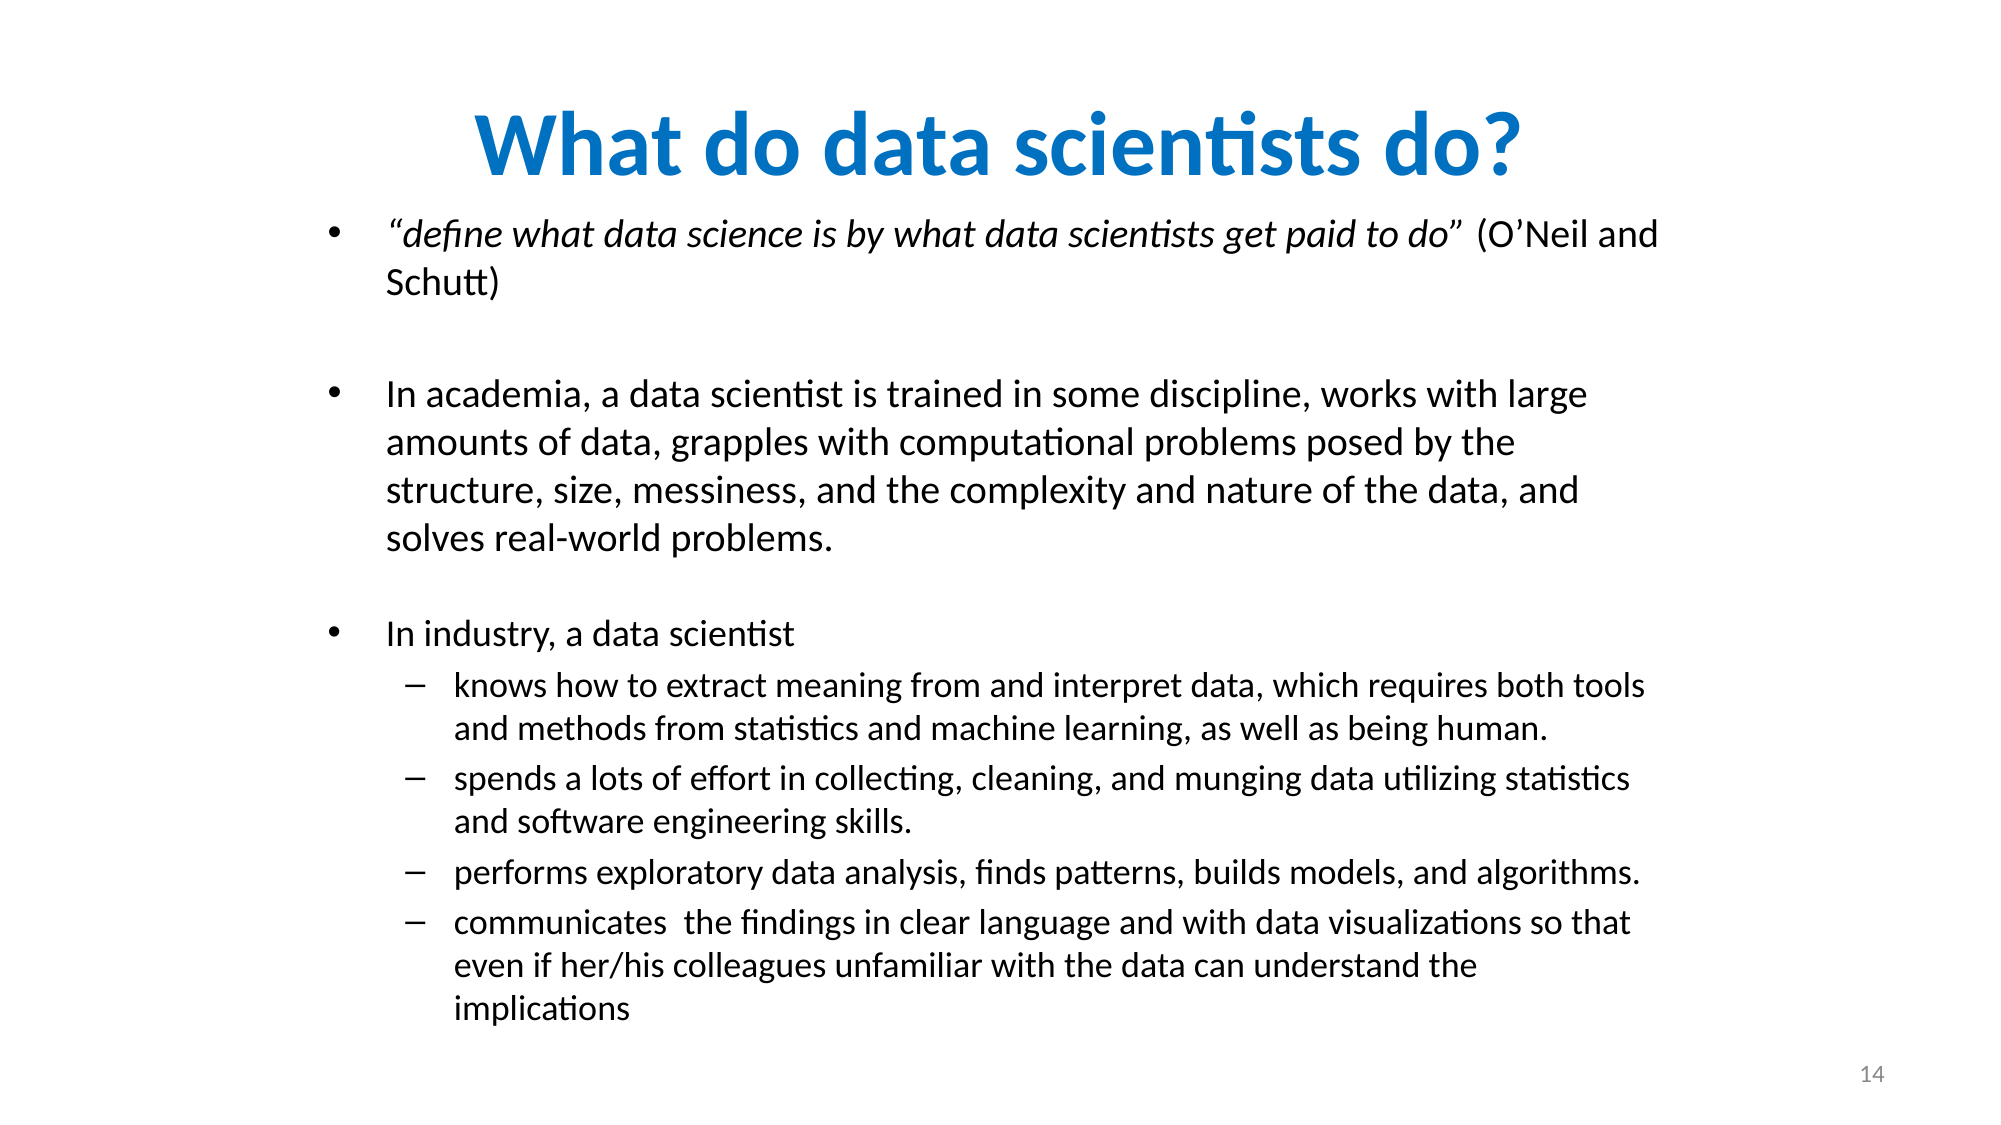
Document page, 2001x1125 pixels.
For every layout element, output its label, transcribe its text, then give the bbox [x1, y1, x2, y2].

slide_number 14 [1433, 1042, 1900, 1103]
list “define what data science is by what data scientists get paid to do” (O’Neil and Schutt) In academia, a data scientist is trained in some discipline, works with large amounts of data, grapples with computational problems posed by the structure, size, messiness, and the complexity and nature of the data, and solves real-world problems. In industry, a data scientist knows how to extract meaning from and interpret data, which requires both tools and methods from statistics and machine learning, as well as being human. spends a lots of effort in collecting, cleaning, and munging data utilizing statistics and software engineering skills. performs exploratory data analysis, finds patterns, builds models, and algorithms. communicates the findings in clear language and with data visualizations so that even if her/his colleagues unfamiliar with the data can understand the implications [312, 200, 1675, 1043]
title What do data scientists do? [99, 45, 1900, 233]
